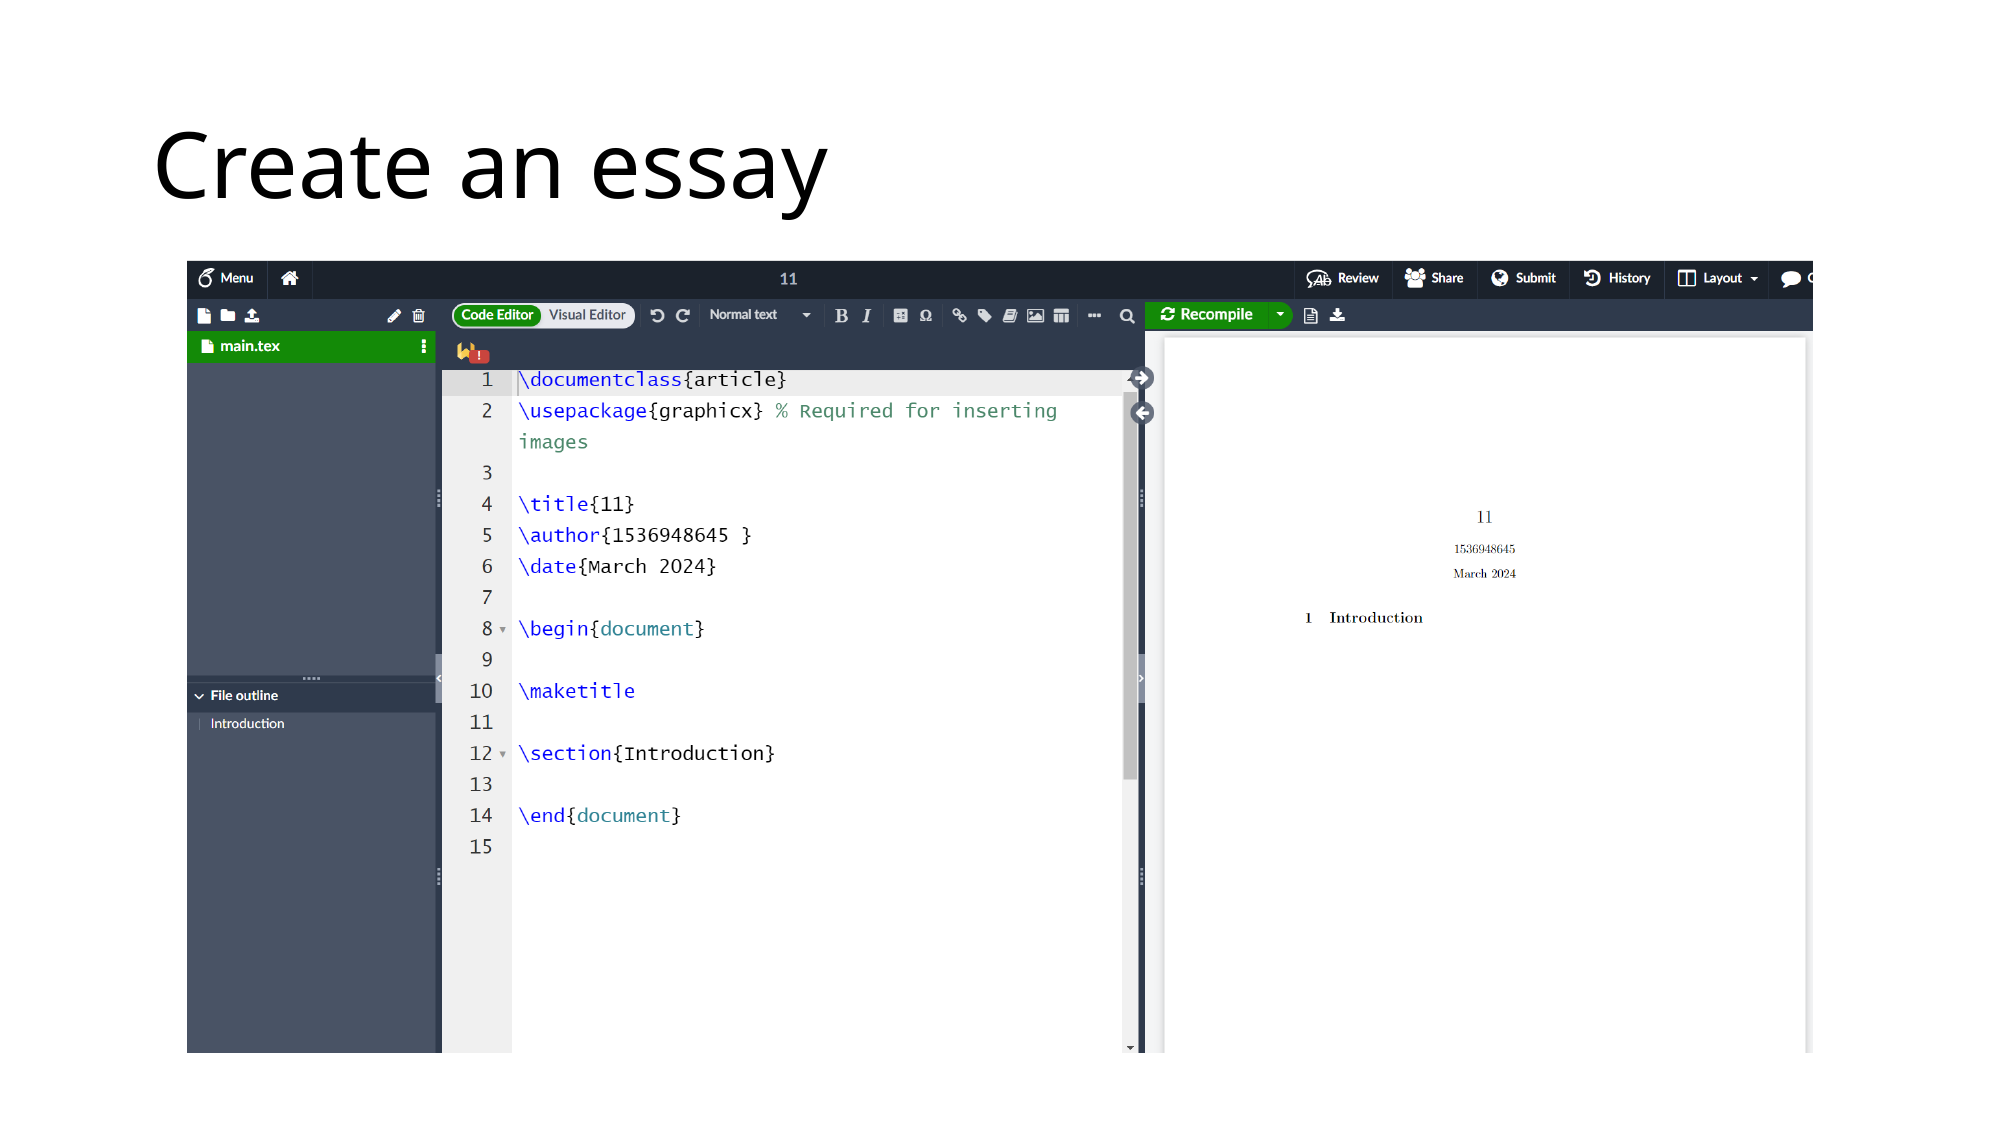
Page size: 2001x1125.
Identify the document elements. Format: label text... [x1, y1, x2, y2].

picture [187, 260, 1813, 1053]
title Create an essay [137, 59, 1863, 278]
